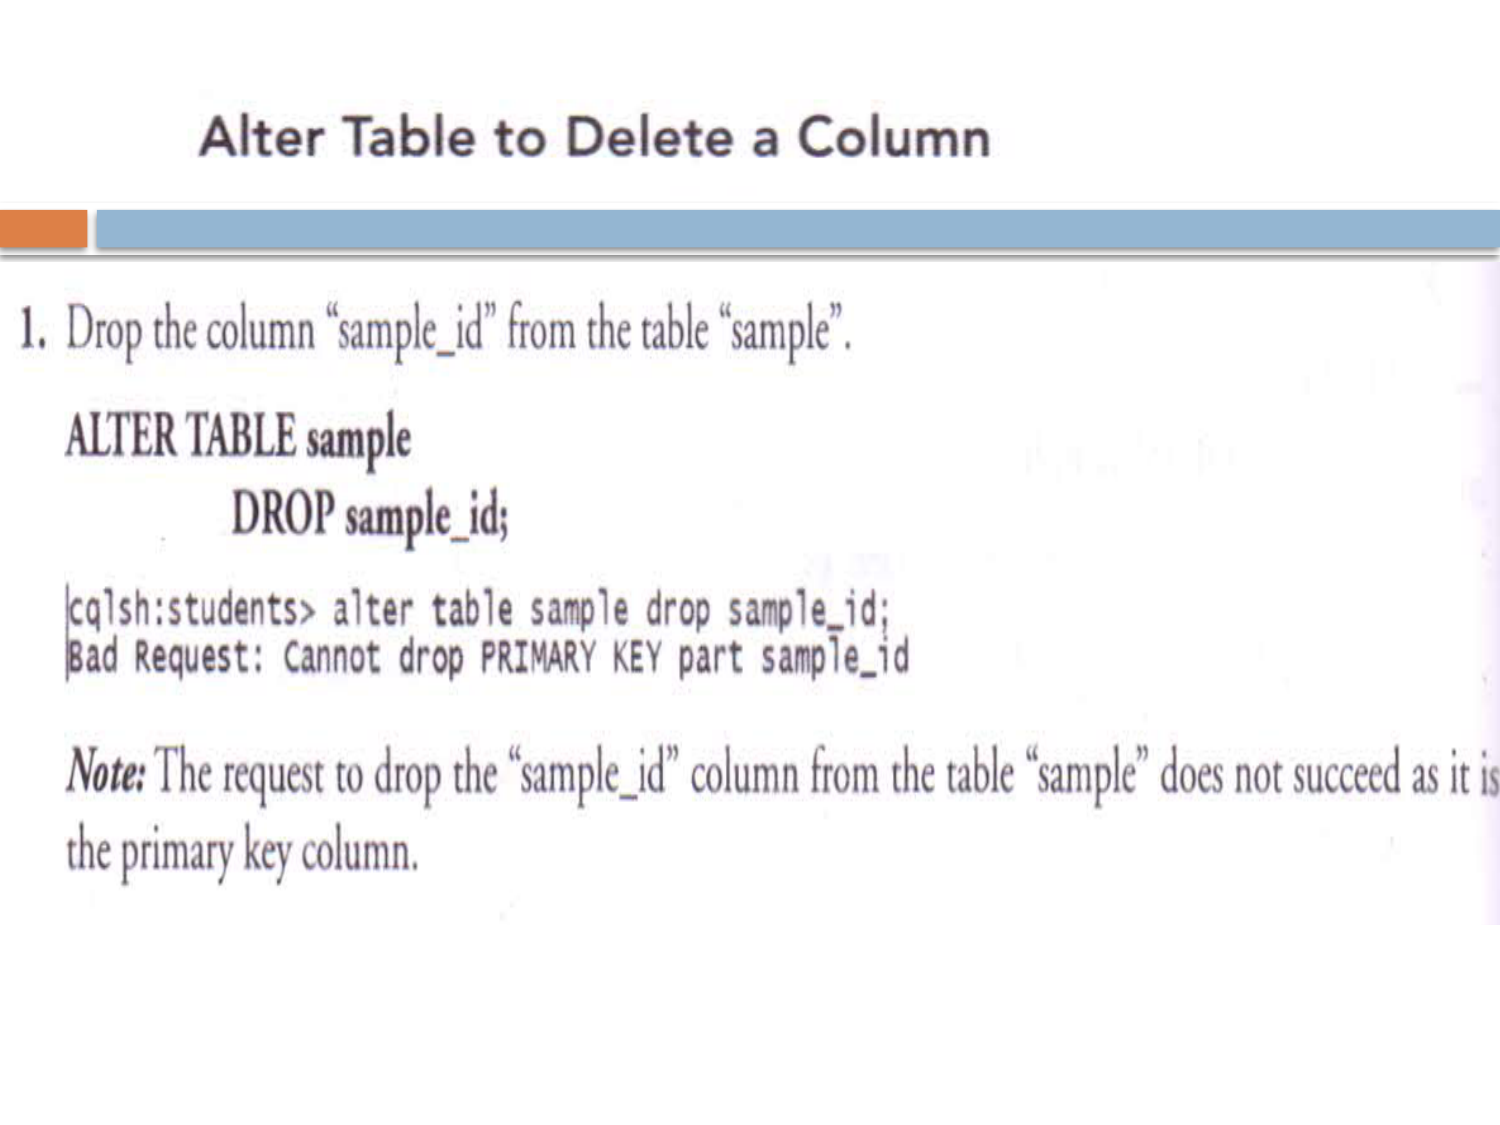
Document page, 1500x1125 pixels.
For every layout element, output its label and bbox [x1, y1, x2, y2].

picture [0, 262, 1500, 926]
picture [187, 89, 1039, 196]
